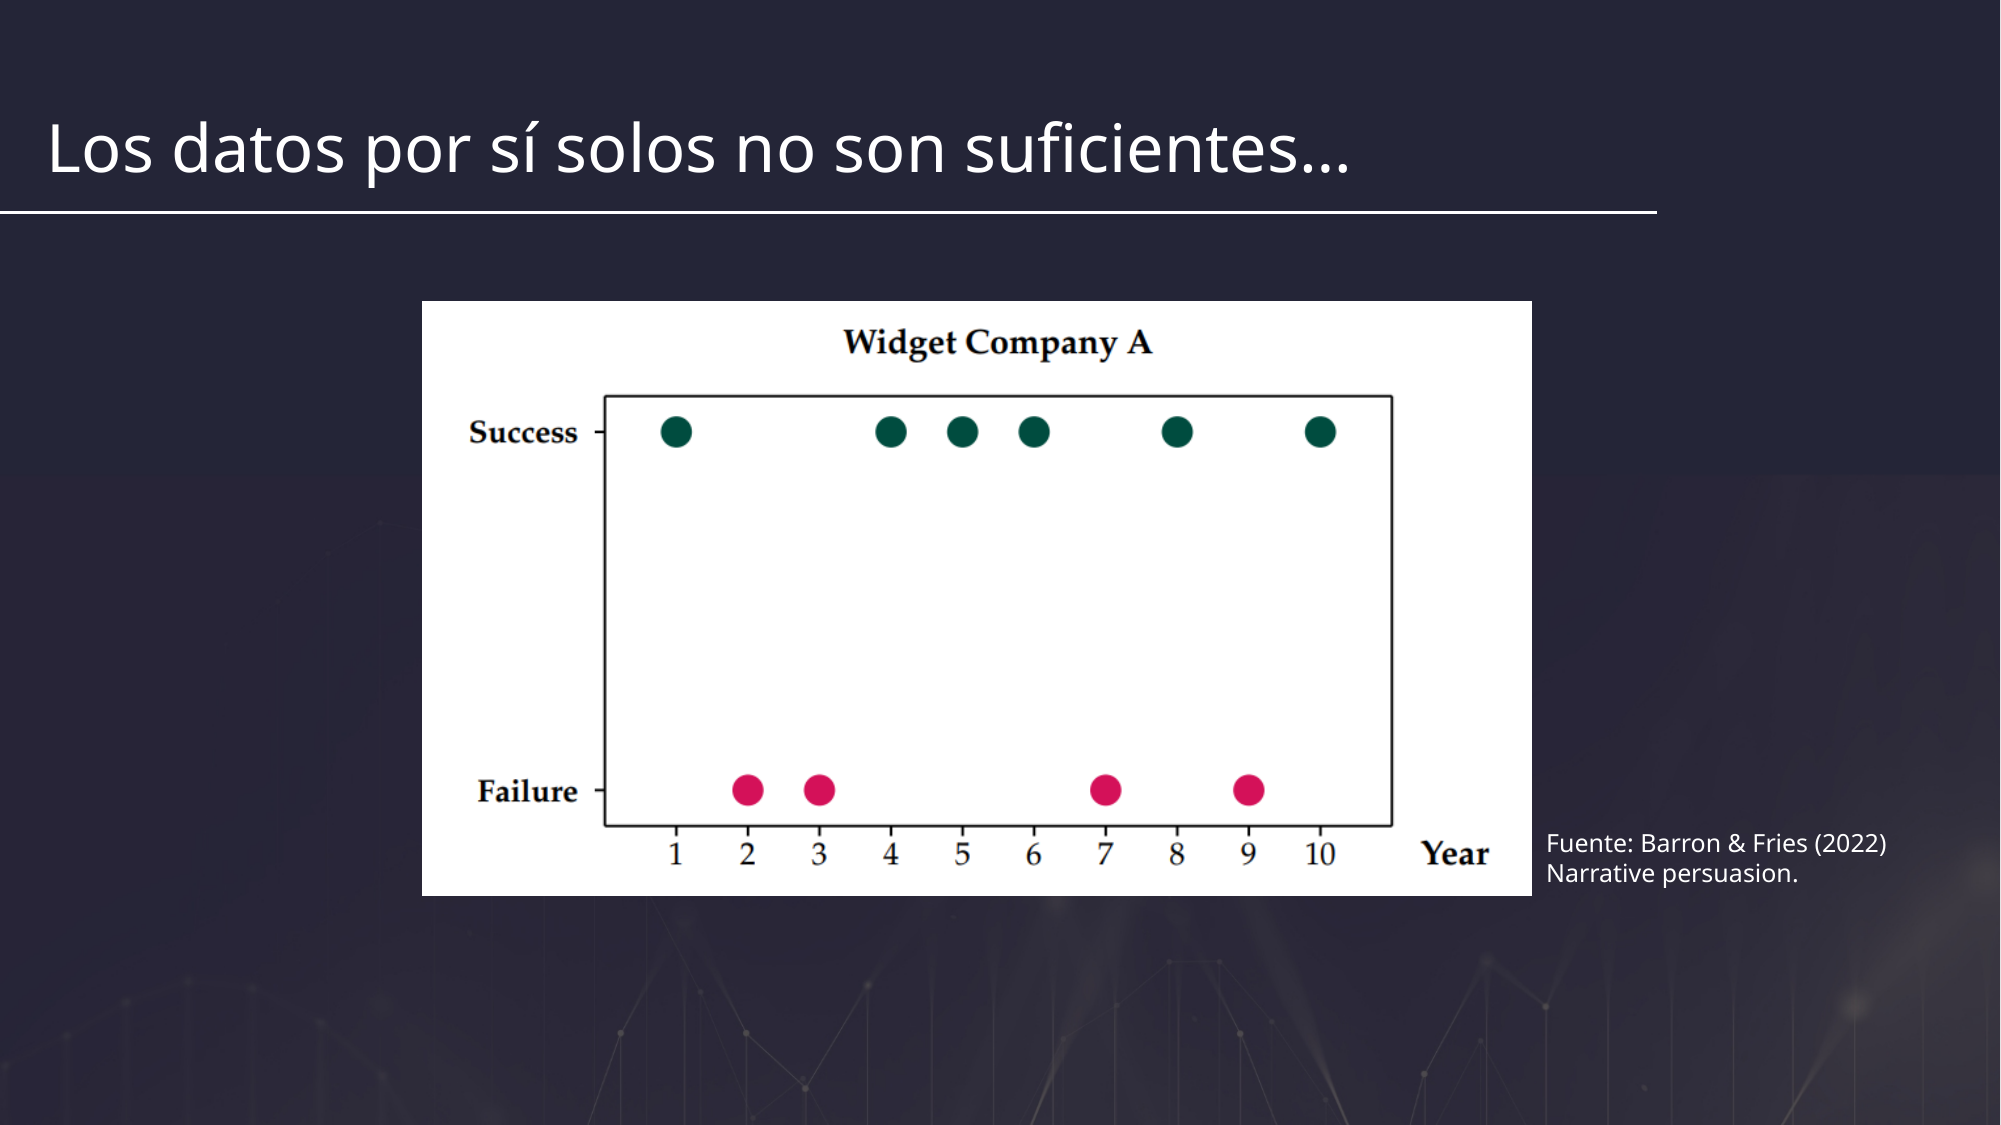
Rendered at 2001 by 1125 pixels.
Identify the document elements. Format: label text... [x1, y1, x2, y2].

text_box Fuente: Barron & Fries (2022) Narrative persuasion. [1532, 819, 1952, 895]
title Los datos por sí solos no son suficientes… [31, 42, 1728, 260]
picture [0, 0, 2001, 1125]
